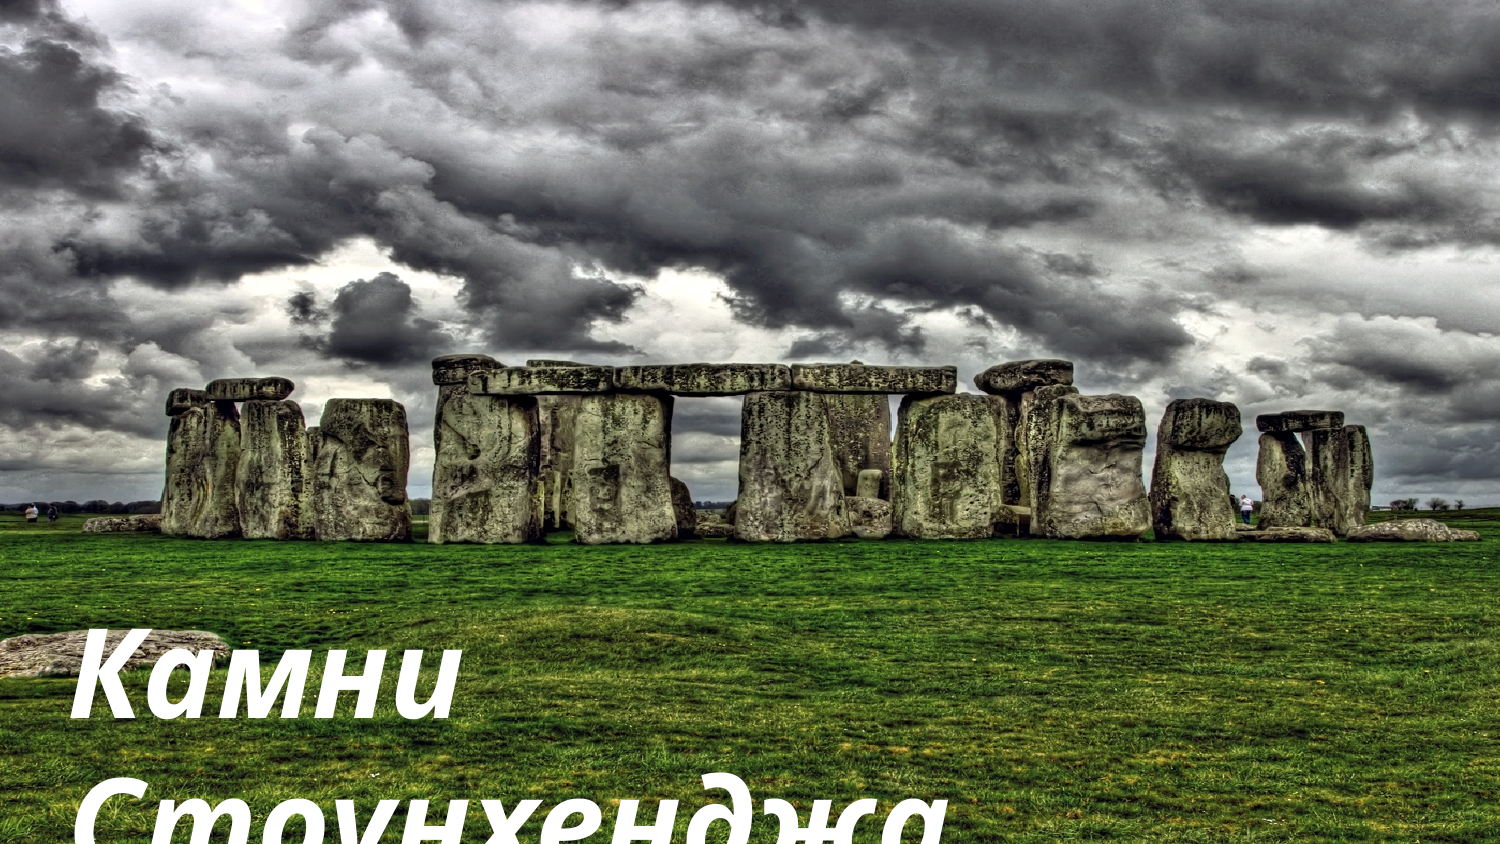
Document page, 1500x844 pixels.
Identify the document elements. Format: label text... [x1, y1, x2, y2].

list Камни Стоунхенджа [52, 694, 1329, 793]
picture [0, 0, 1500, 844]
